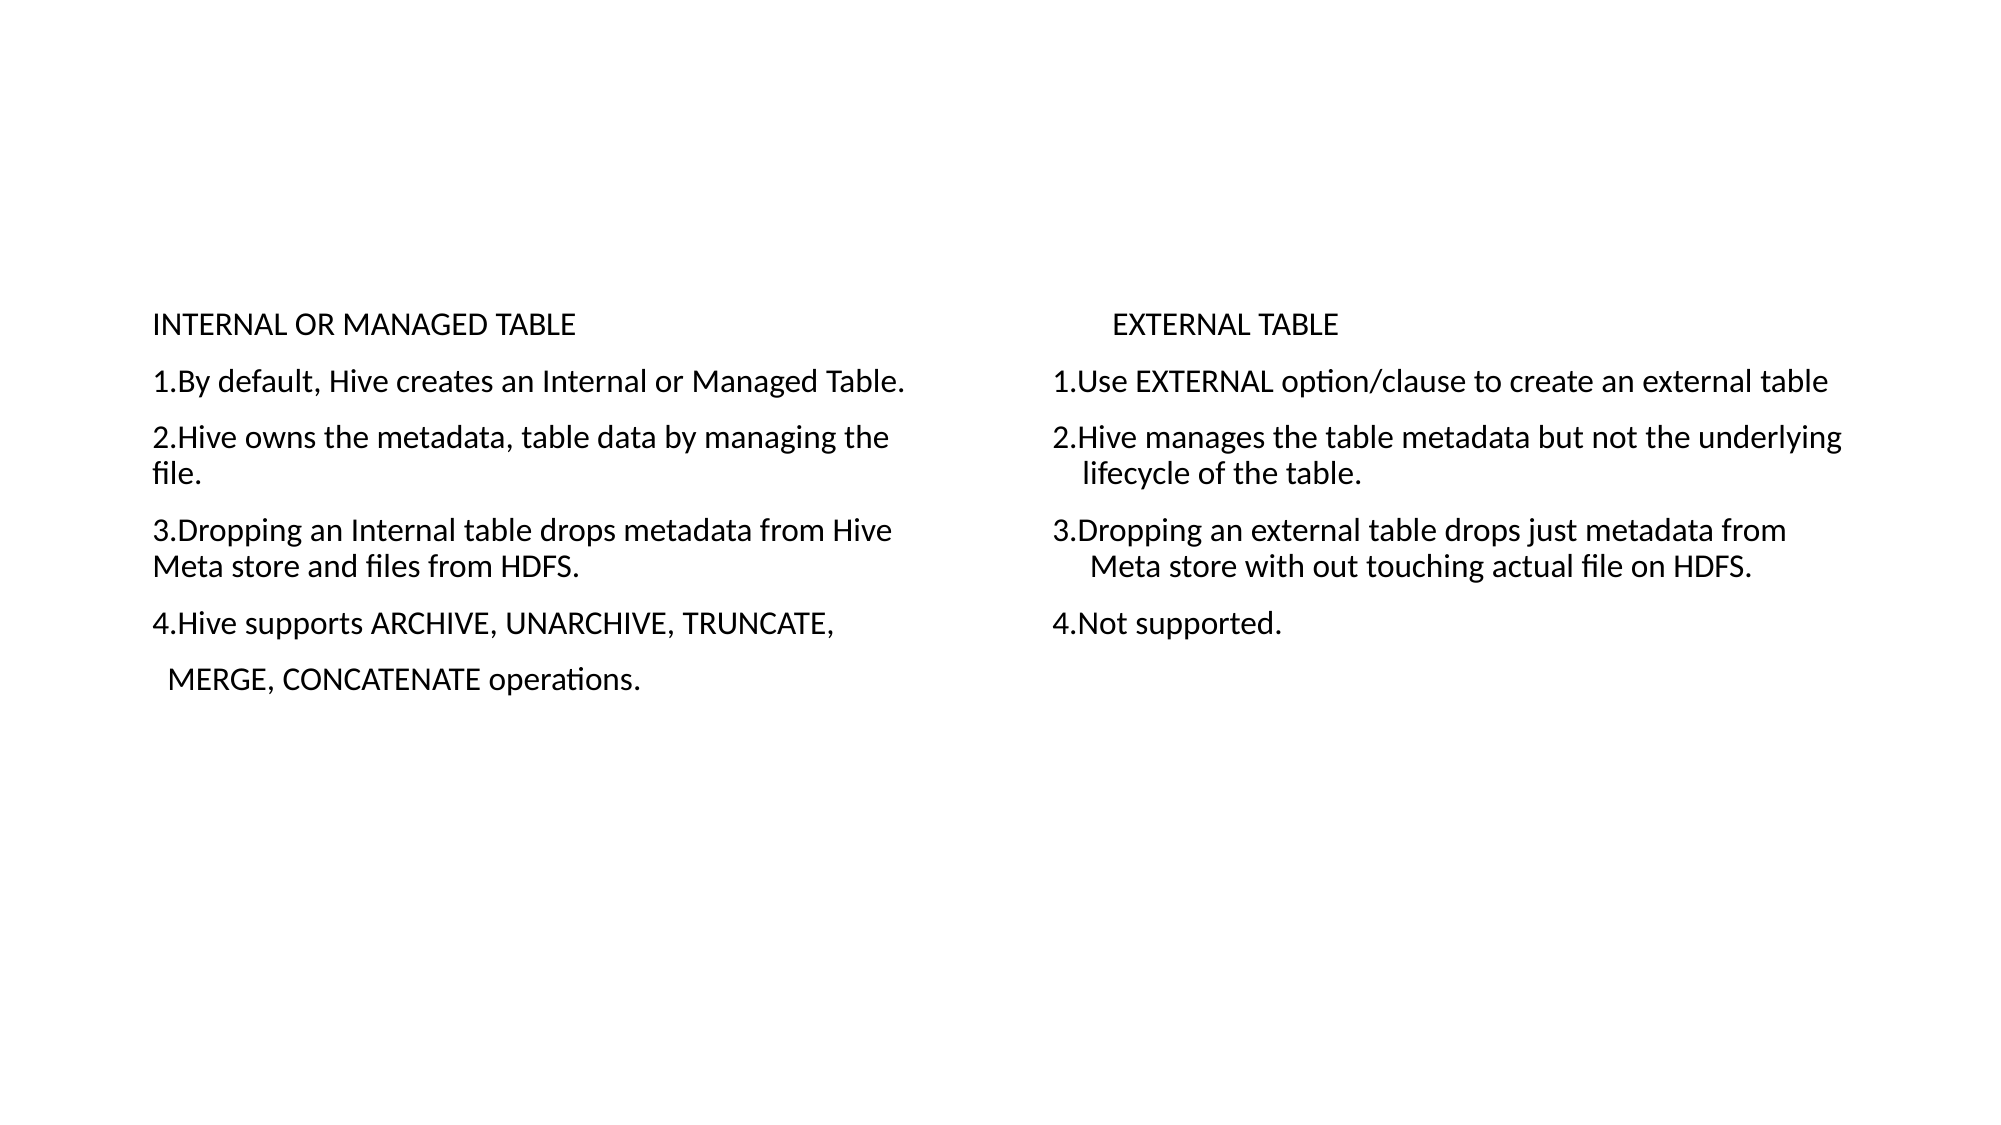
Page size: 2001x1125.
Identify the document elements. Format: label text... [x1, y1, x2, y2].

list INTERNAL OR MANAGED TABLE EXTERNAL TABLE 1.By default, Hive creates an Internal or Managed Table. 1.Use EXTERNAL option/clause to create an external table 2.Hive owns the metadata, table data by managing the 2.Hive manages the table metadata but not the underlying file. lifecycle of the table. 3.Dropping an Internal table drops metadata from Hive 3.Dropping an external table drops just metadata from Meta store and files from HDFS. Meta store with out touching actual file on HDFS. 4.Hive supports ARCHIVE, UNARCHIVE, TRUNCATE, 4.Not supported. MERGE, CONCATENATE operations. [137, 299, 1863, 1014]
